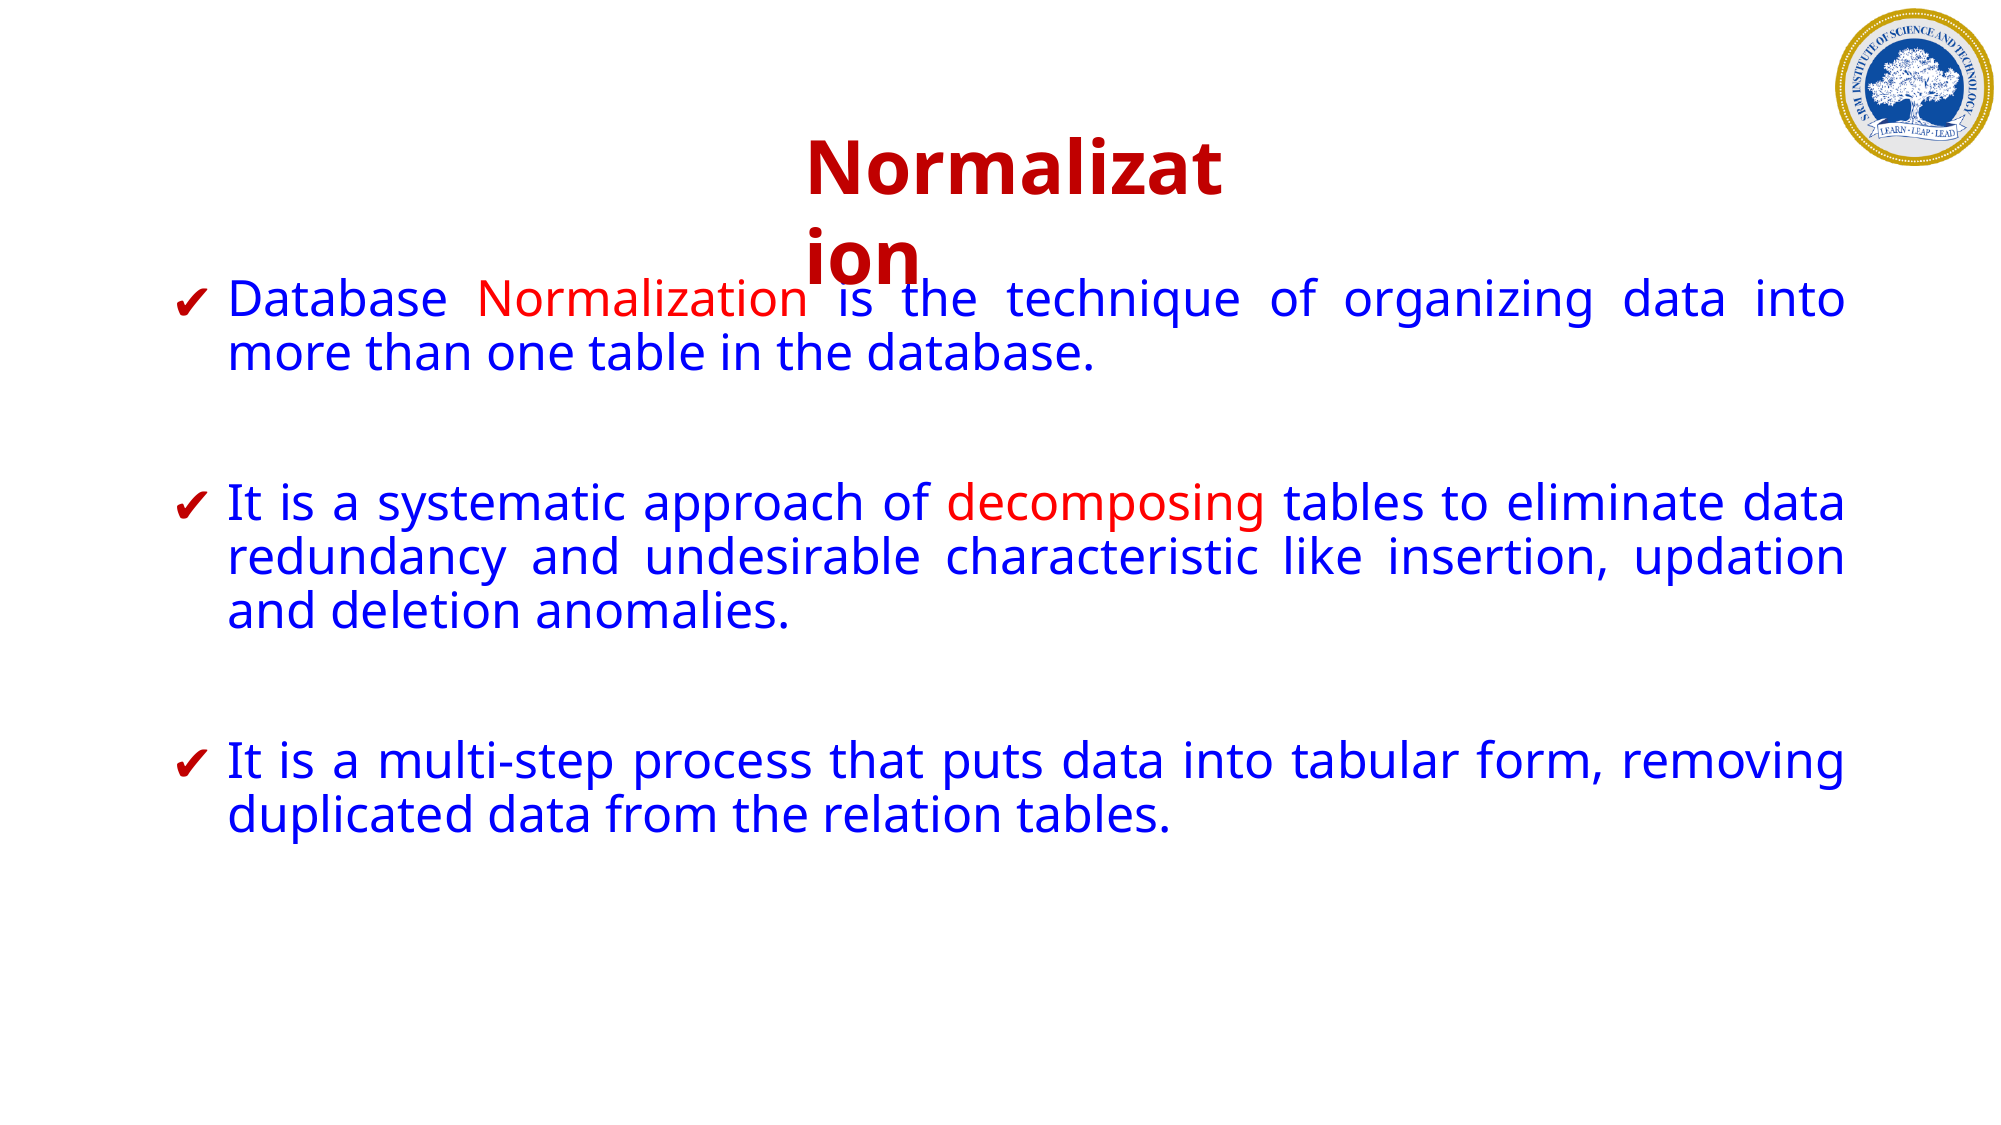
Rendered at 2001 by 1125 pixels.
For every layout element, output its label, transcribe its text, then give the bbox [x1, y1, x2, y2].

list Database Normalization is the technique of organizing data into more than one table in the database. It is a systematic approach of decomposing tables to eliminate data redundancy and undesirable characteristic like insertion, updation and deletion anomalies. It is a multi-step process that puts data into tabular form, removing duplicated data from the relation tables. [137, 266, 1863, 980]
picture [1835, 8, 1994, 166]
text_box Normalization [789, 112, 1256, 348]
